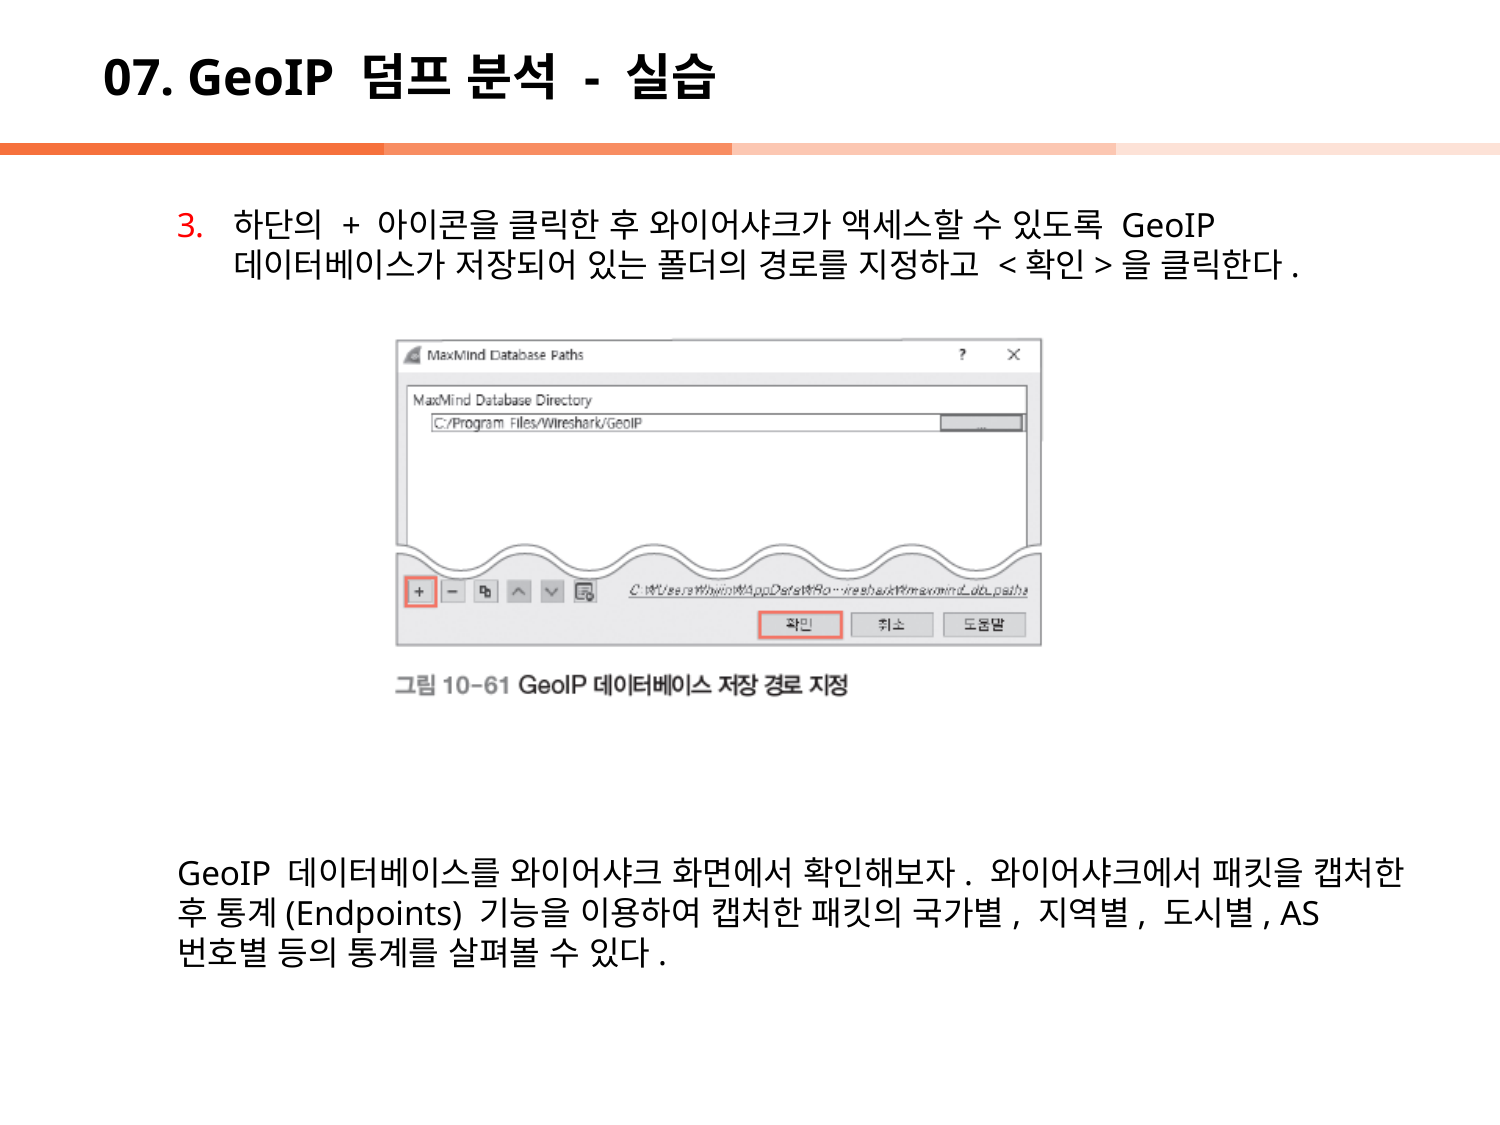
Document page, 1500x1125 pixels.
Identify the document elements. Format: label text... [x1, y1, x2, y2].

picture [383, 321, 1053, 705]
title 07. GeoIP 덤프 분석 - 실습 [88, 30, 1330, 121]
list 하단의 + 아이콘을 클릭한 후 와이어샤크가 액세스할 수 있도록 GeoIP 데이터베이스가 저장되어 있는 폴더의 경로를 지정하고 <확인>을 클릭한다. GeoIP 데이터베이스를 와이어샤크 화면에서 확인해보자. 와이어샤크에서 패킷을 캡처한 후 통계(Endpoints) 기능을 이용하여 캡처한 패킷의 국가별, 지역별, 도시별, AS 번호별 등의 통계를 살펴볼 수 있다. [88, 196, 1436, 1083]
